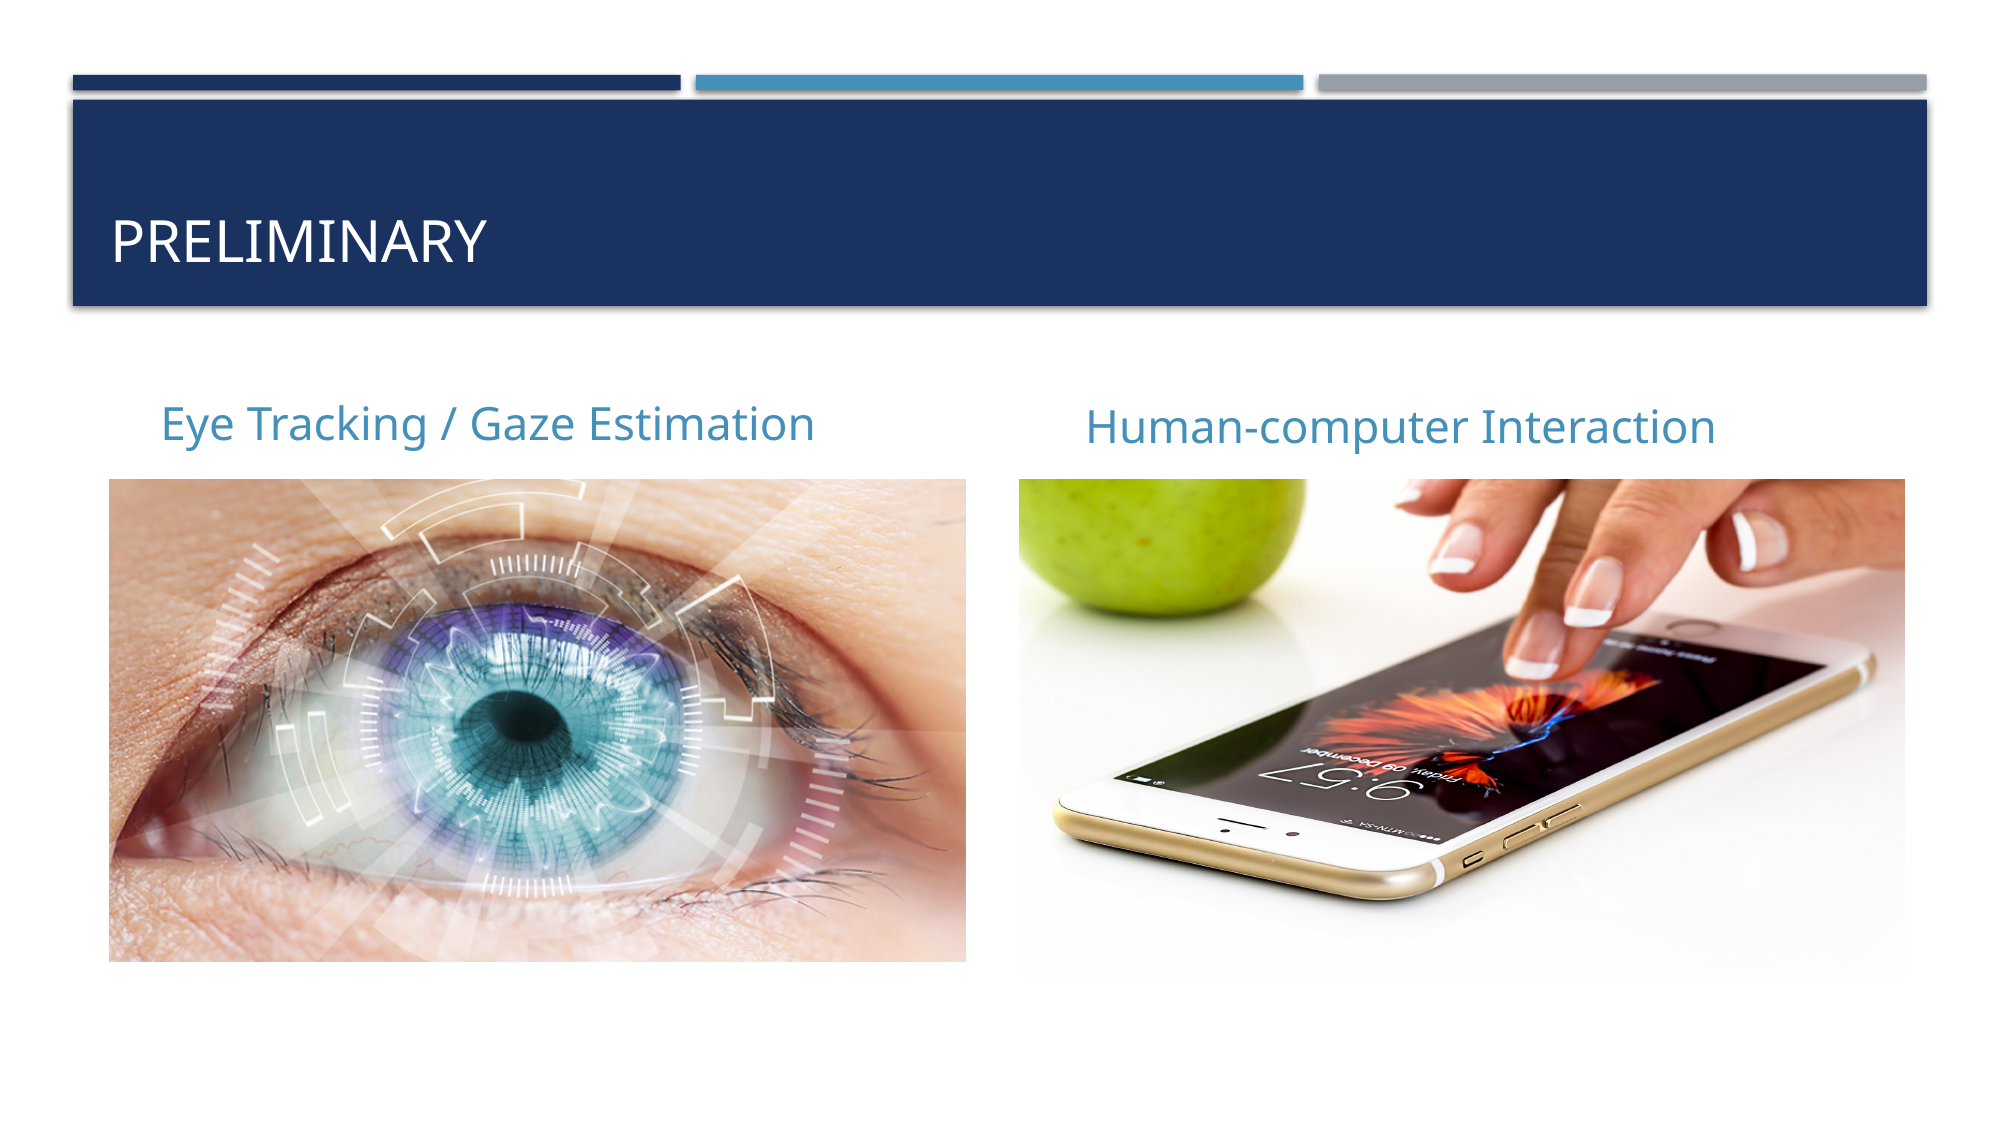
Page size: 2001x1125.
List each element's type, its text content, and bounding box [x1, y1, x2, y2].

list Human-computer Interaction [1070, 369, 1905, 460]
title preliminary [95, 119, 1905, 282]
picture [1019, 479, 1906, 978]
list Eye Tracking / Gaze Estimation [145, 369, 980, 458]
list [109, 479, 967, 962]
